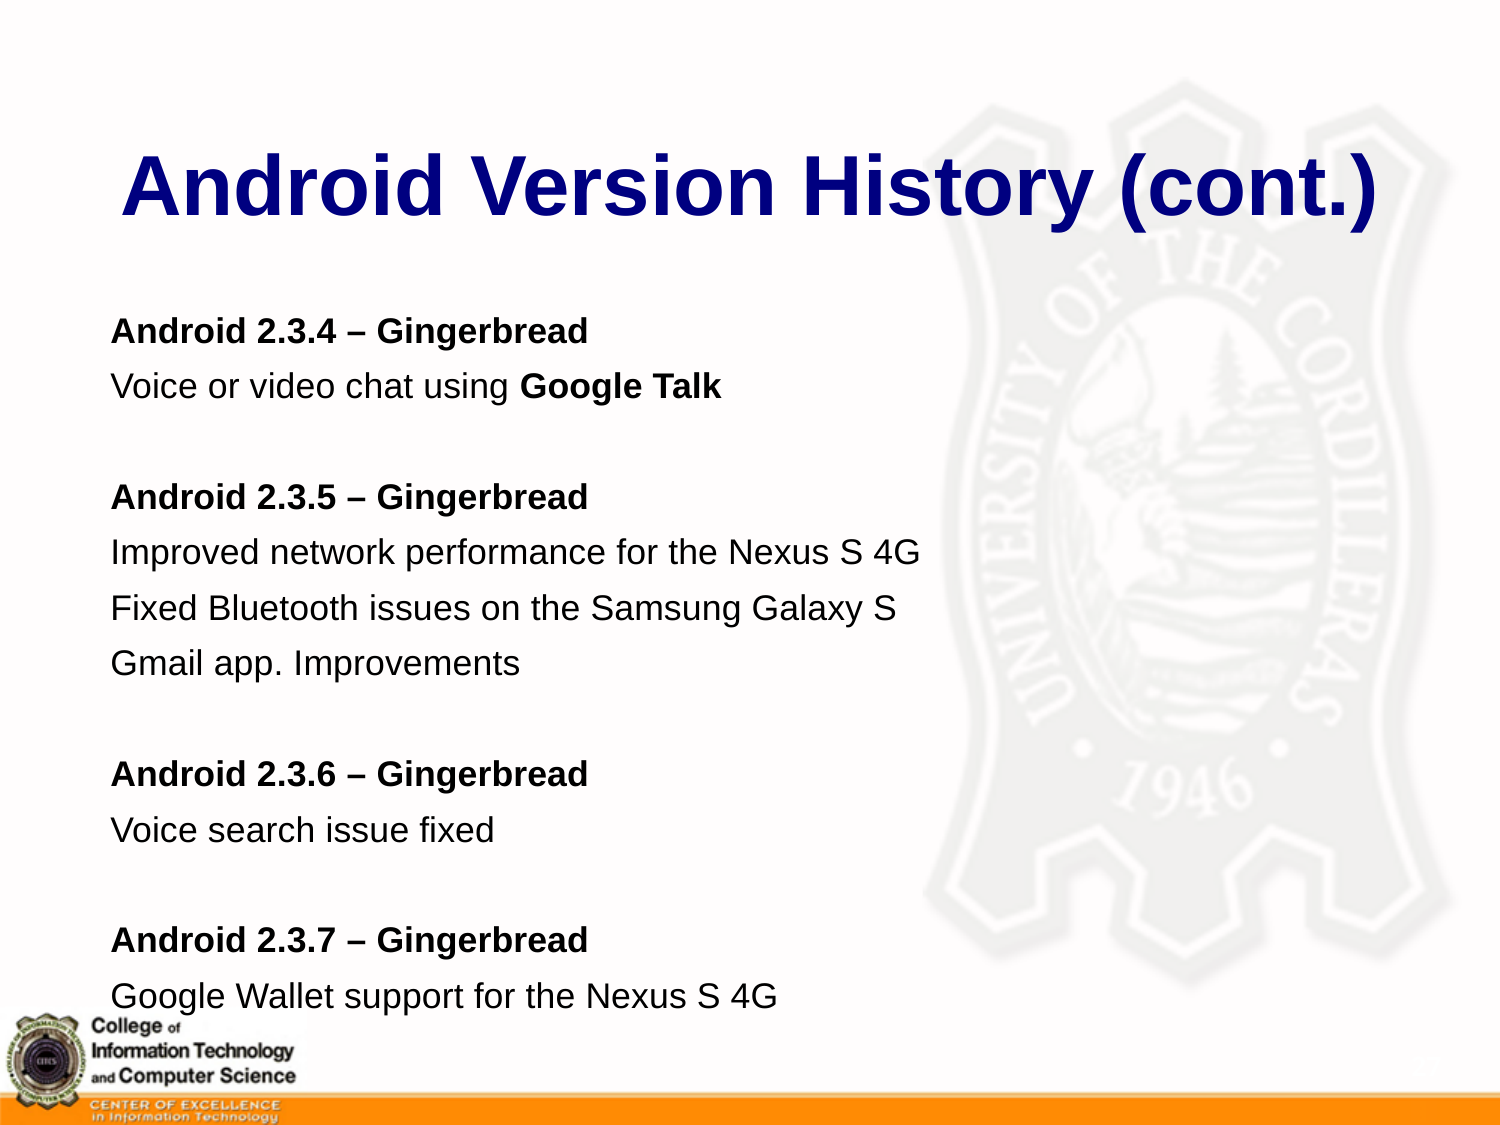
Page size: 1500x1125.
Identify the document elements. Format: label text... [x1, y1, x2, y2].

title Android Version History (cont.) [110, 93, 1391, 281]
list Android 2.3.4 – Gingerbread Voice or video chat using Google Talk Android 2.3.5 – Gingerbread Improved network performance for the Nexus S 4G Fixed Bluetooth issues on the Samsung Galaxy S Gmail app. Improvements Android 2.3.6 – Gingerbread Voice search issue fixed Android 2.3.7 – Gingerbread Google Wallet support for the Nexus S 4G [110, 308, 1391, 1017]
picture [0, 0, 1500, 1125]
